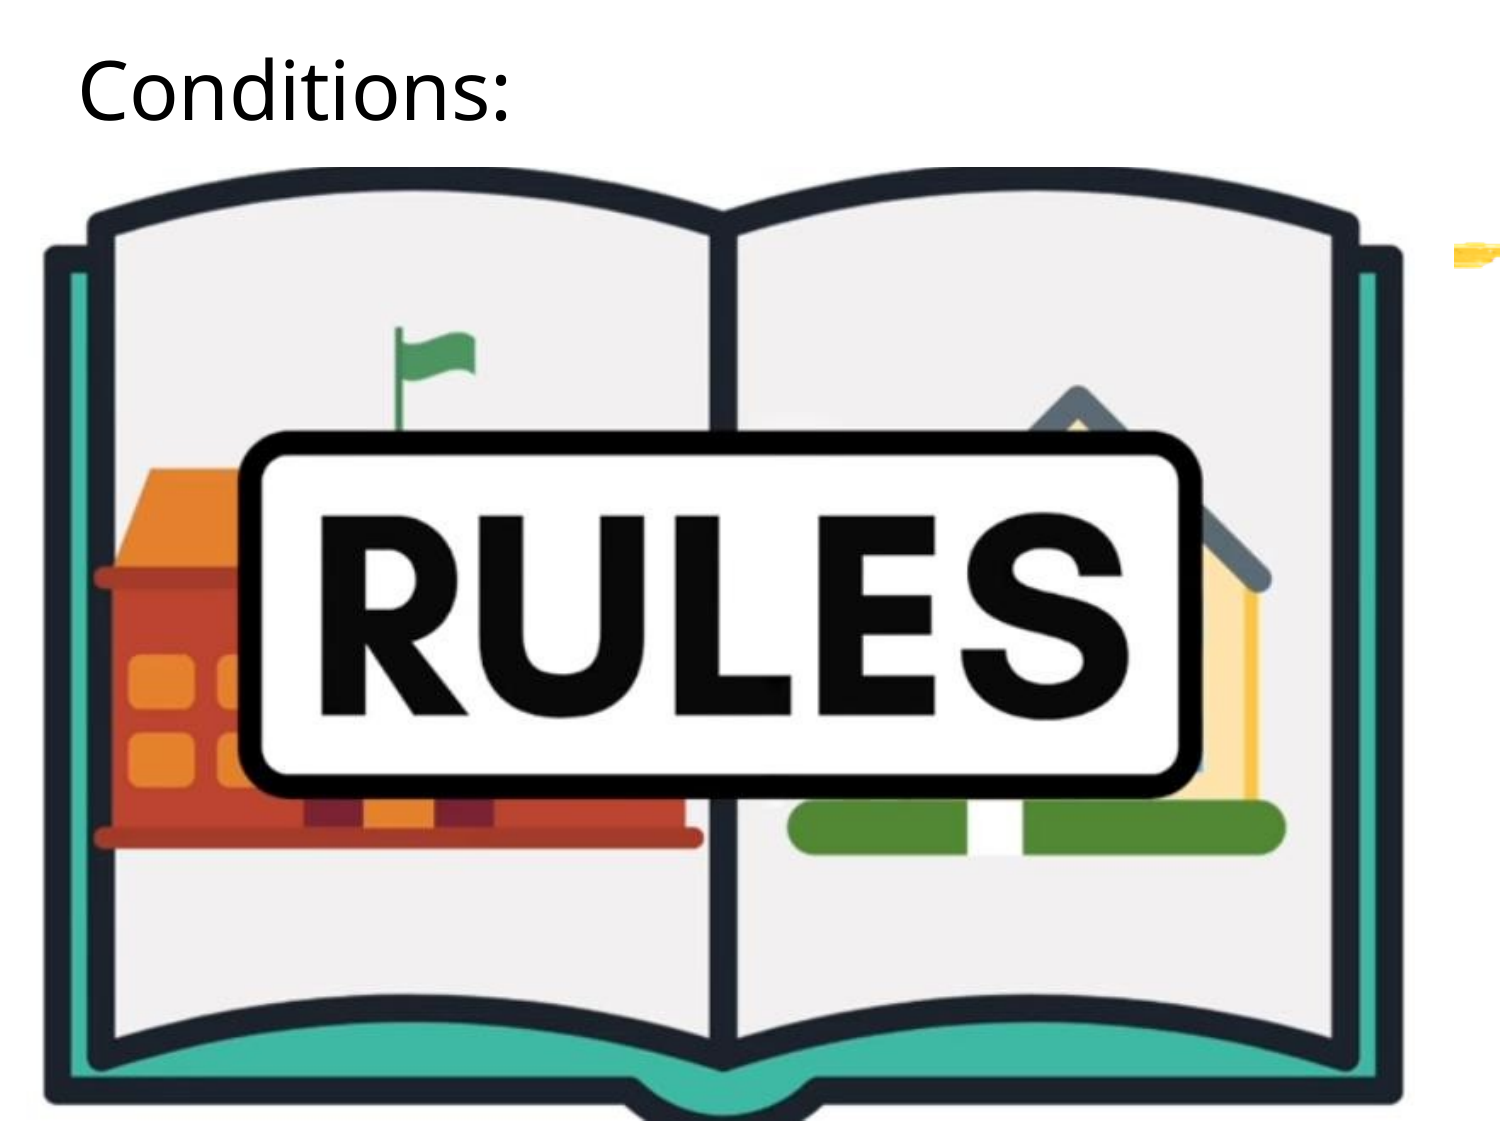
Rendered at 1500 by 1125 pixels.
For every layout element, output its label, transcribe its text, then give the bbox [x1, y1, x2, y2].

picture [0, 166, 1500, 1121]
title Conditions: [37, 0, 1369, 165]
